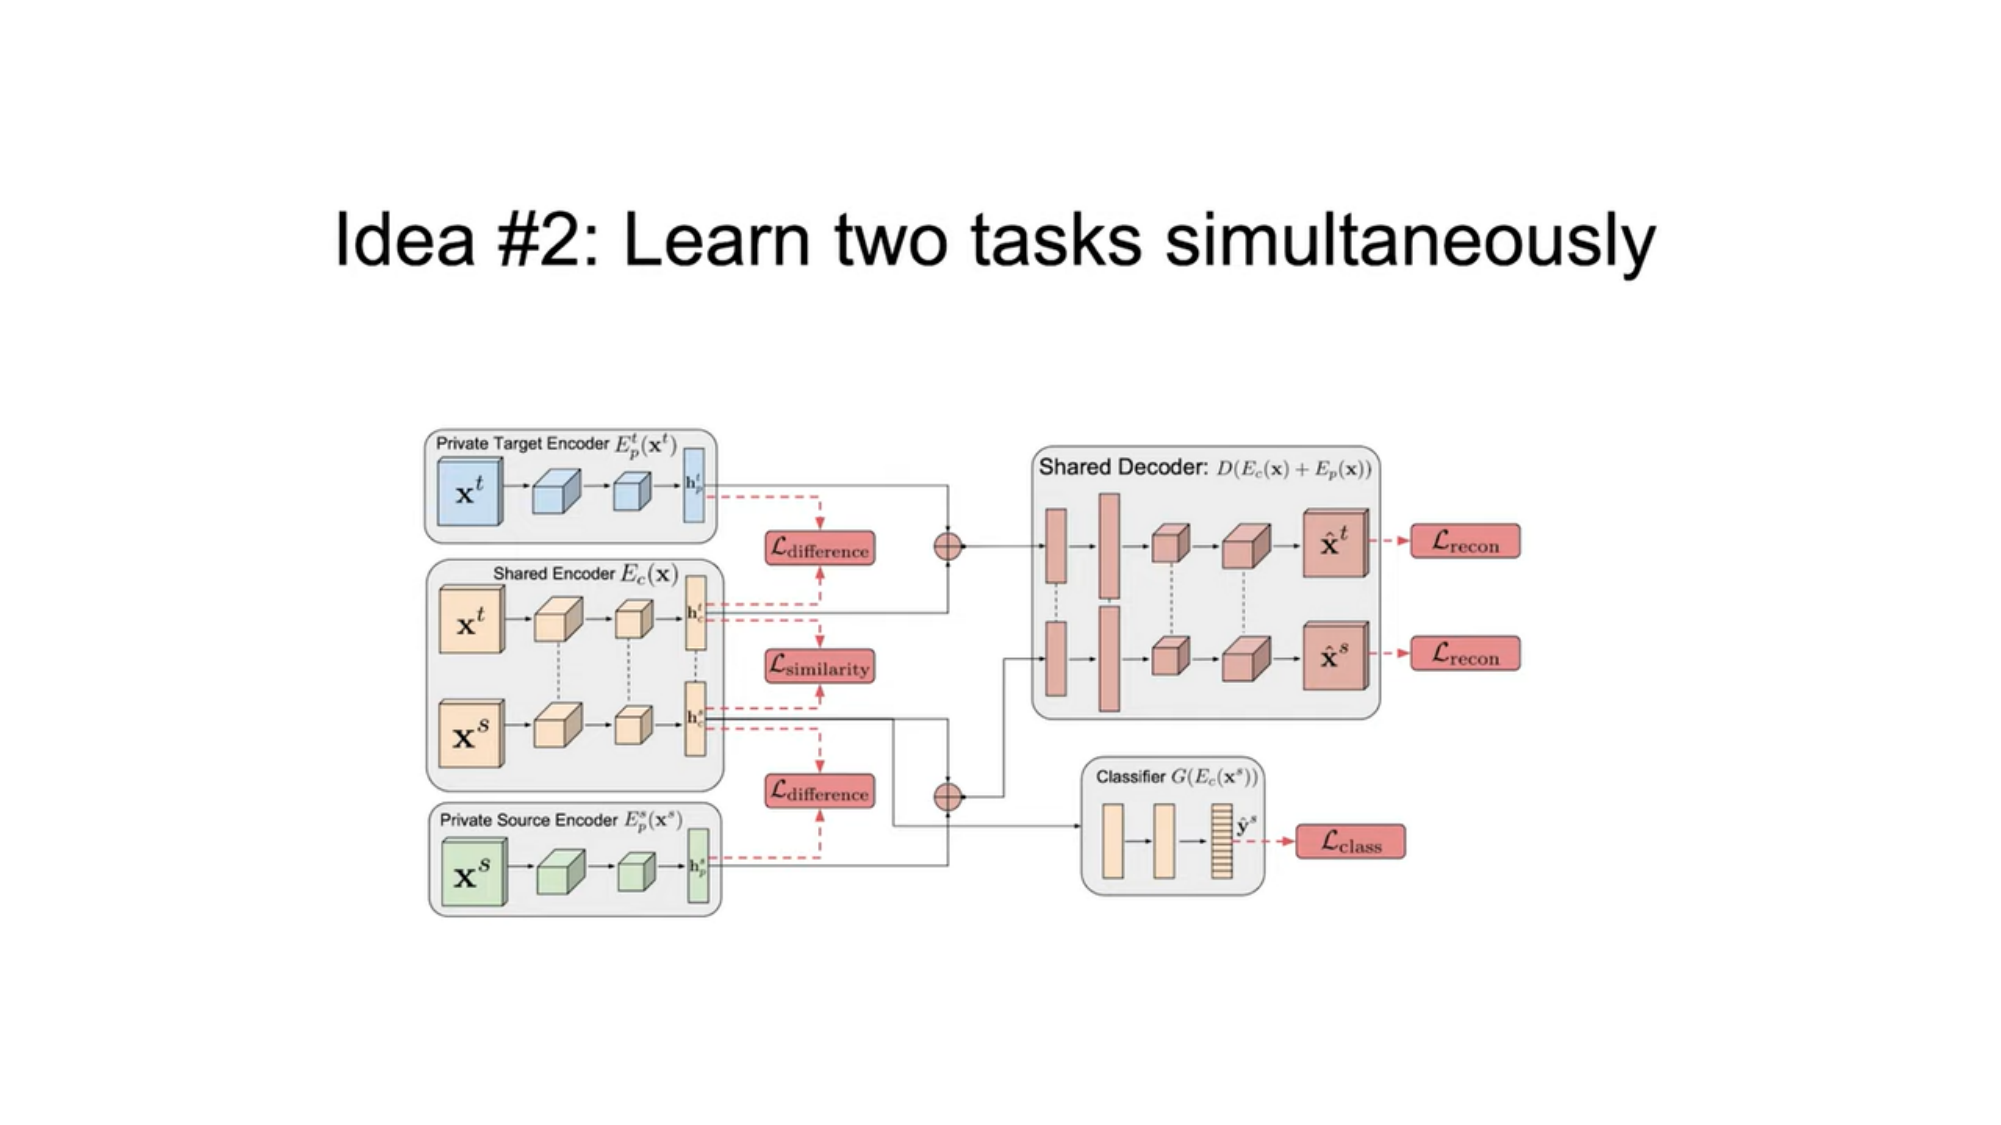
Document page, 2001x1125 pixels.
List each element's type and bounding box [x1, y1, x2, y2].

picture [318, 140, 1682, 985]
